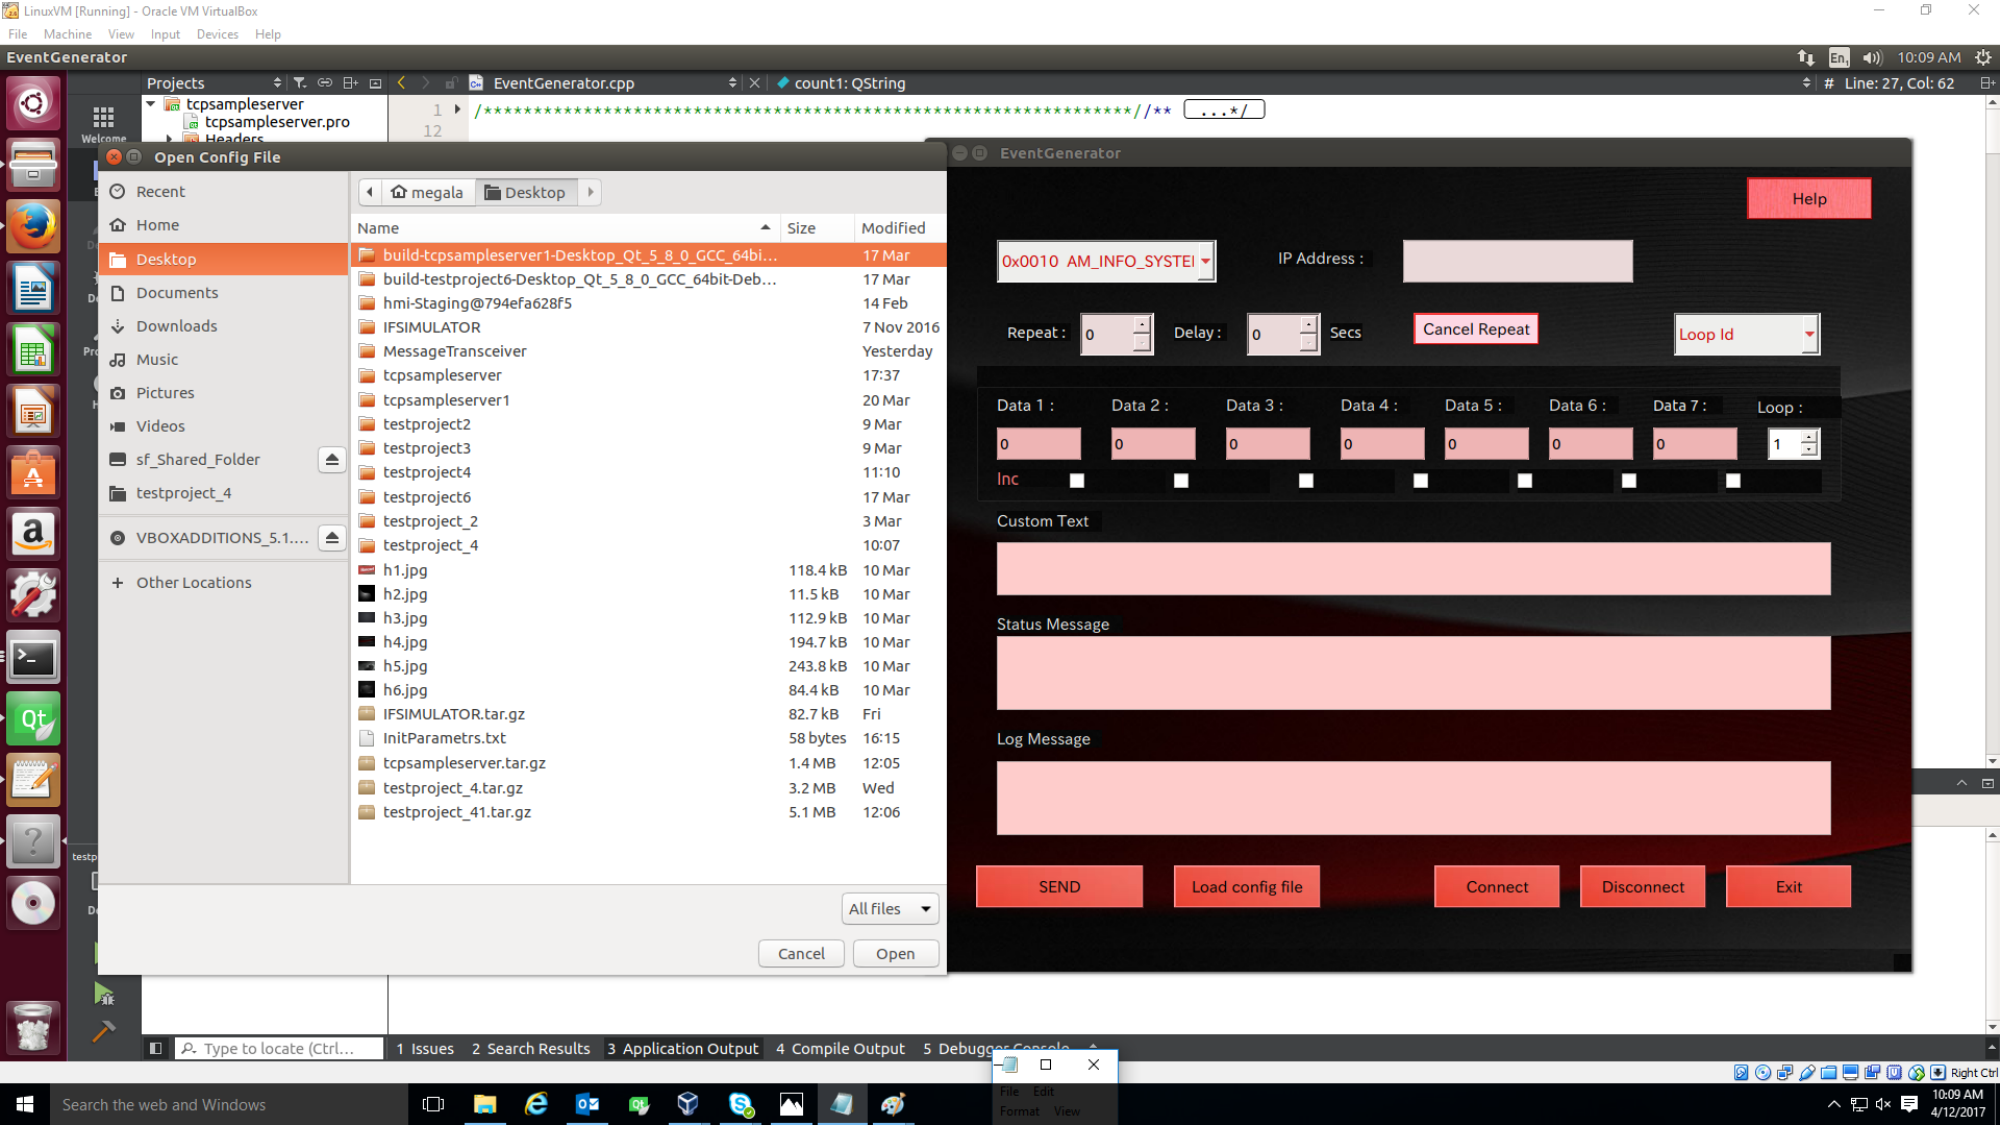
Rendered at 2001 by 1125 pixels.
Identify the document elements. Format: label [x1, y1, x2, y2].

list [0, 0, 2000, 1125]
